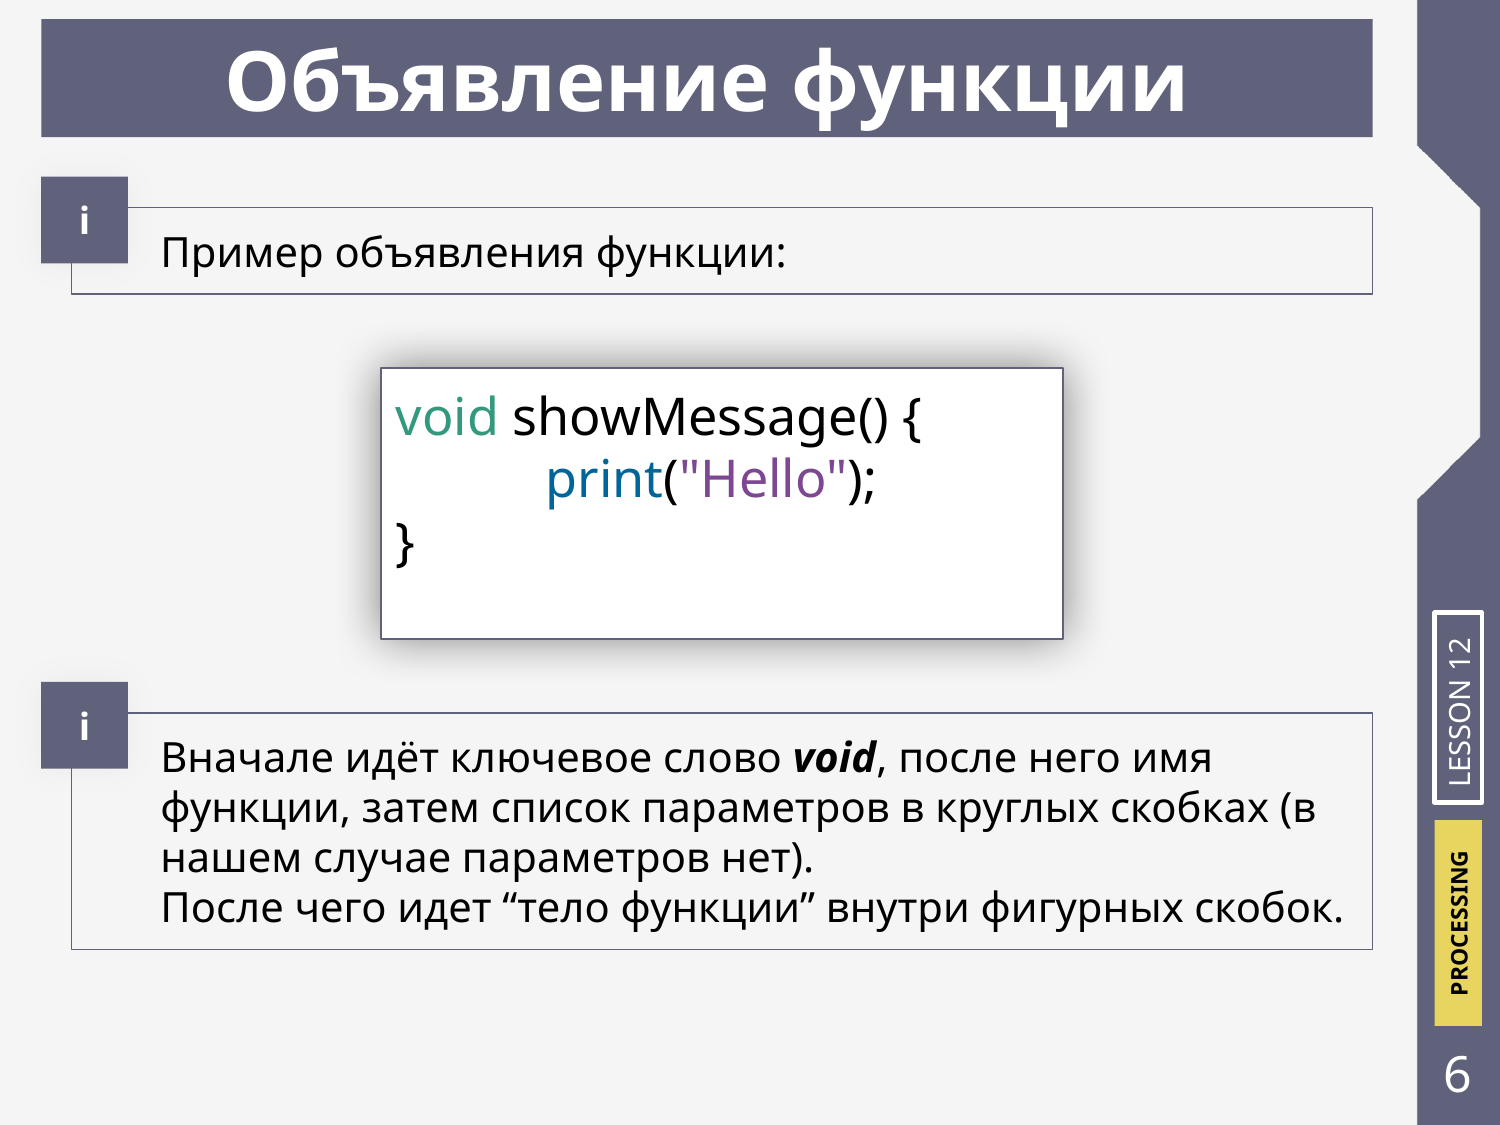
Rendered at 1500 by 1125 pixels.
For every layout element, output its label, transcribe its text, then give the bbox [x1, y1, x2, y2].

picture [0, 0, 1500, 1125]
list LESSON 12 [1432, 610, 1484, 805]
title Объявление функции [41, 19, 1373, 138]
slide_number ‹#› [1401, 1029, 1500, 1125]
text_box void showMessage() { print("Hello"); } [380, 367, 1064, 639]
text_box і [41, 681, 128, 769]
text_box і [41, 176, 128, 264]
text_box Вначале идёт ключевое слово void, после него имя функции, затем список параметров в круглых скобках (в нашем случае параметров нет). После чего идет “тело функции” внутри фигурных скобок. [71, 712, 1373, 950]
text_box Пример объявления функции: [71, 207, 1373, 295]
